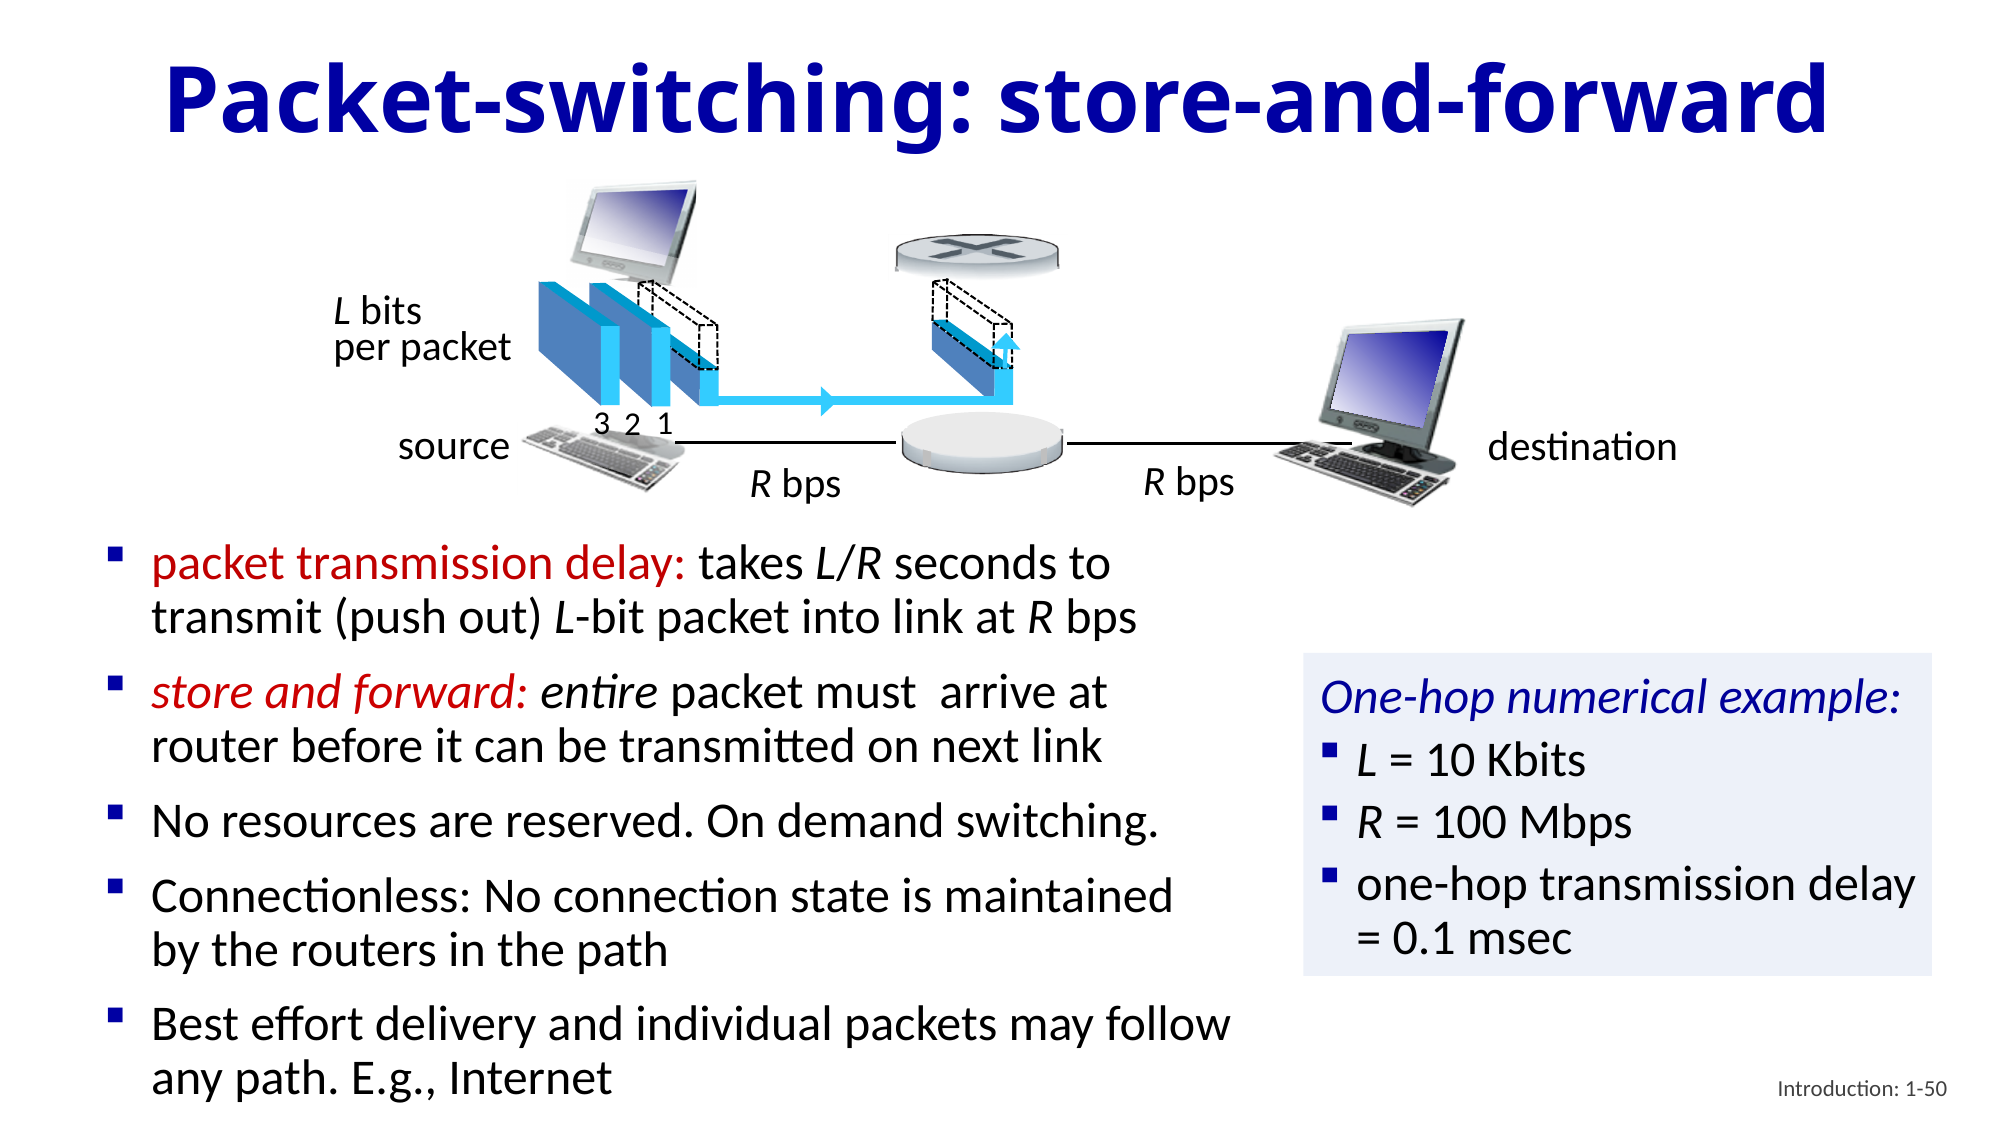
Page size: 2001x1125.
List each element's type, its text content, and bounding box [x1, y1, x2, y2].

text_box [888, 234, 1068, 285]
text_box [546, 179, 726, 278]
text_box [517, 420, 694, 495]
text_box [538, 278, 1021, 417]
list packet transmission delay: takes L/R seconds to transmit (push out) L-bit packet into link at R bps store and forward: entire packet must arrive at router before it can be transmitted on next link No resources are reserved. On demand switching. Connectionless: No connection state is maintained by the routers in the path Best effort delivery and individual packets may follow any path. E.g., Internet [89, 529, 1248, 764]
text_box source [383, 410, 526, 476]
title Packet-switching: store-and-forward [135, 29, 1861, 176]
text_box destination [1472, 411, 1694, 477]
text_box L bits per packet [318, 290, 528, 377]
text_box R bps [1128, 446, 1227, 512]
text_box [1303, 652, 1936, 1030]
slide_number Introduction: 1-50 [1512, 1056, 1963, 1117]
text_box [896, 411, 1070, 475]
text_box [1227, 310, 1471, 522]
text_box R bps [734, 448, 857, 513]
